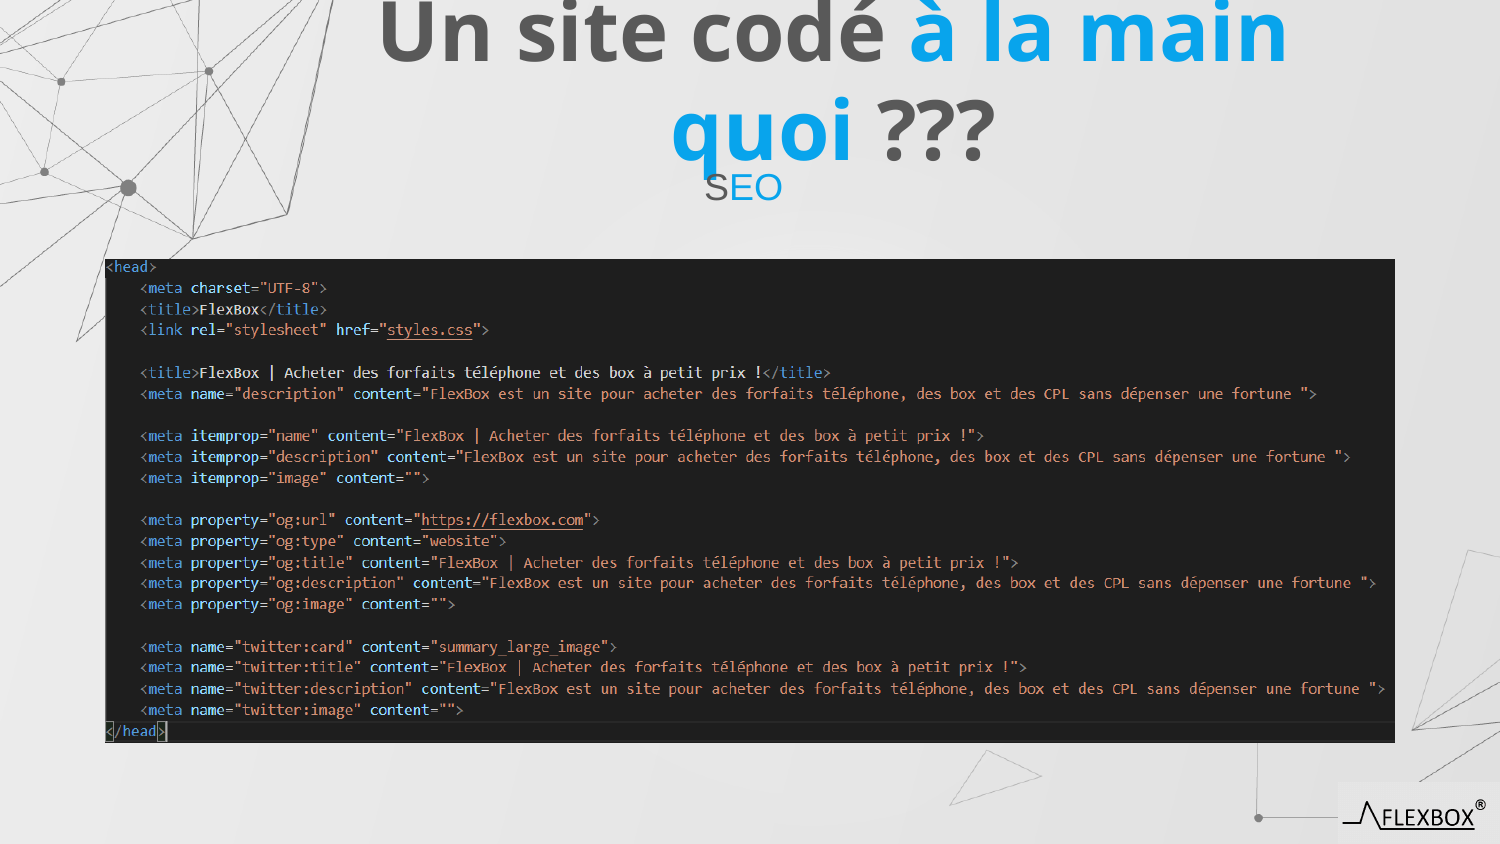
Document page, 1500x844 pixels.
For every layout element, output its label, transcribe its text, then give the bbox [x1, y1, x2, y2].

text_box SEO [689, 155, 811, 215]
title Un site codé à la main quoi ??? [322, 0, 1345, 156]
picture [0, 0, 1500, 844]
